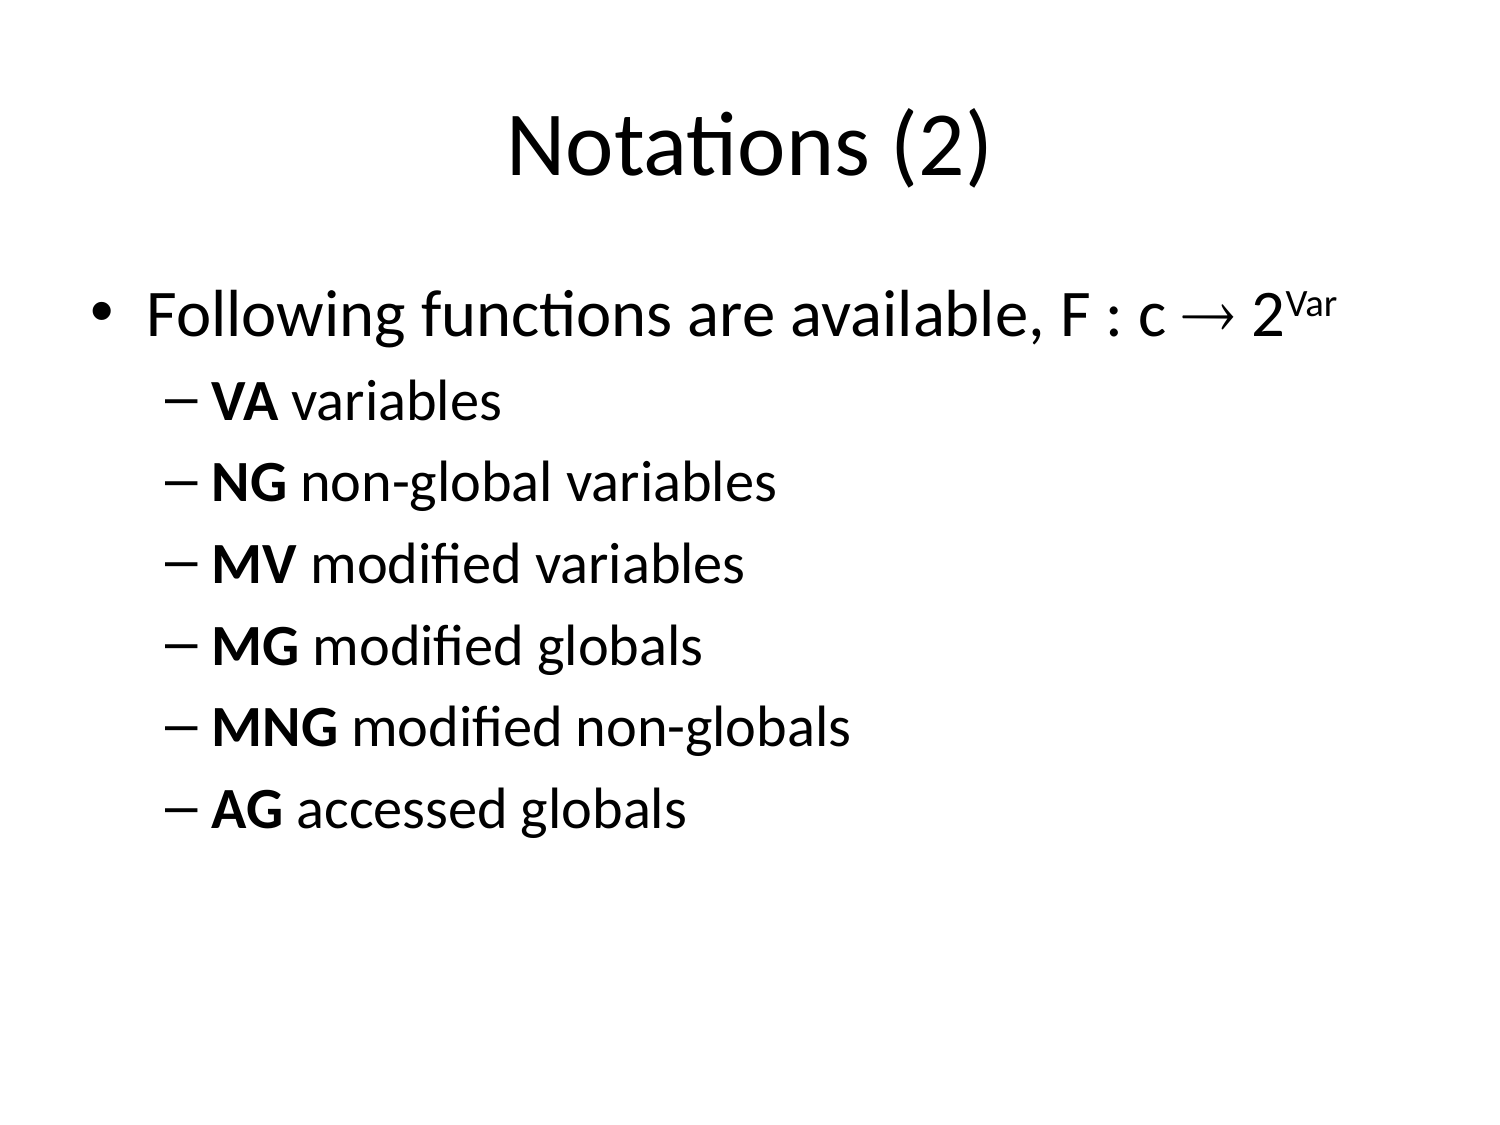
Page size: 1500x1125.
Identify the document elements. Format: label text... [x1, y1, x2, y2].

list Following functions are available, F : c  2Var VA variables NG non-global variables MV modified variables MG modified globals MNG modified non-globals AG accessed globals [75, 262, 1425, 1005]
title Notations (2) [75, 45, 1425, 233]
